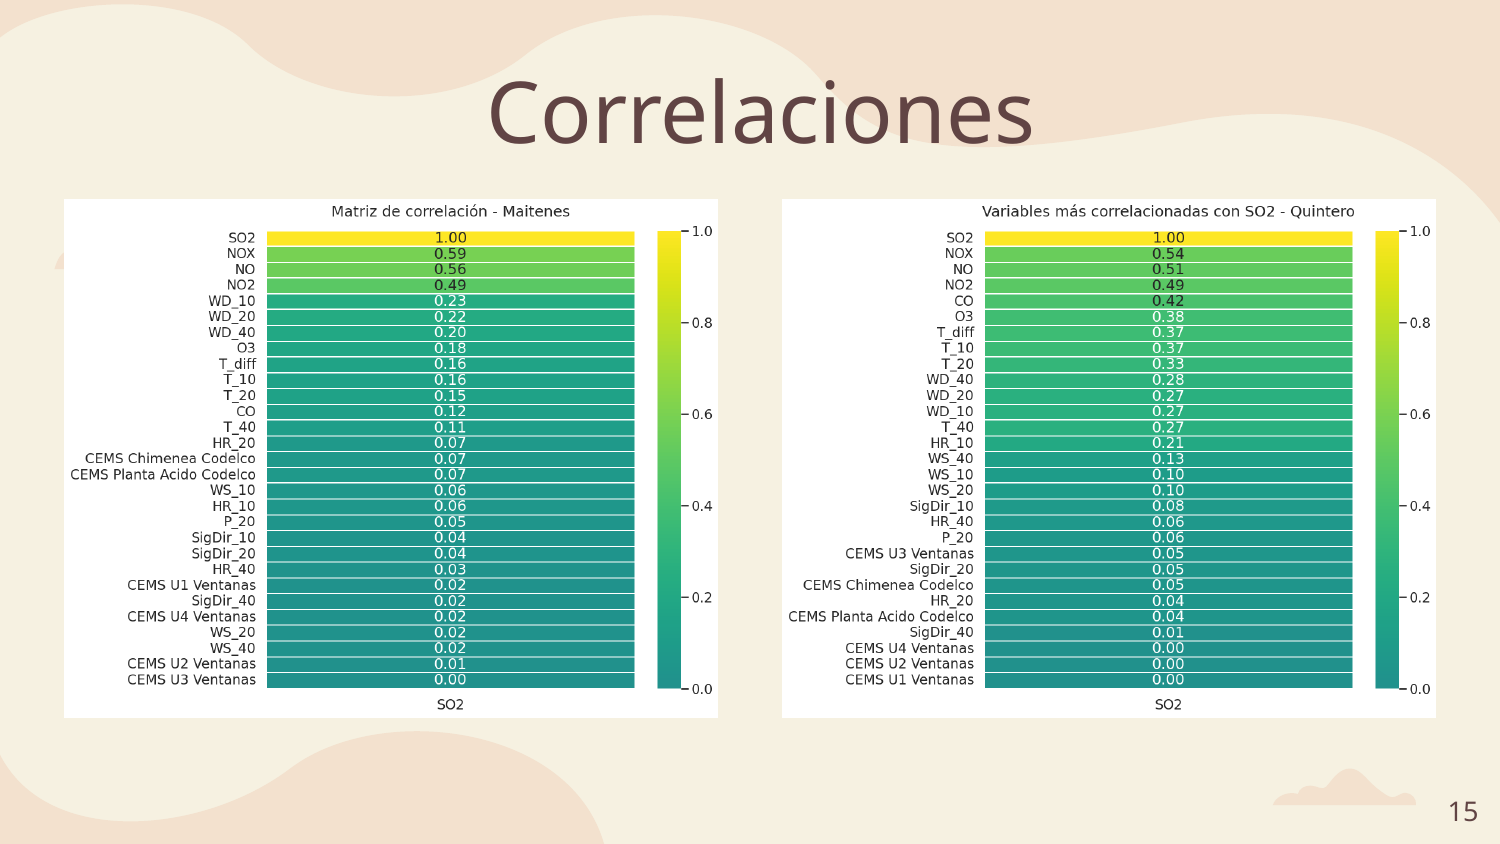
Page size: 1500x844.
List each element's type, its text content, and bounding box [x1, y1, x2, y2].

title Correlaciones [85, 42, 1415, 137]
picture [64, 198, 718, 718]
slide_number ‹#› [1403, 779, 1494, 844]
picture [782, 198, 1436, 718]
